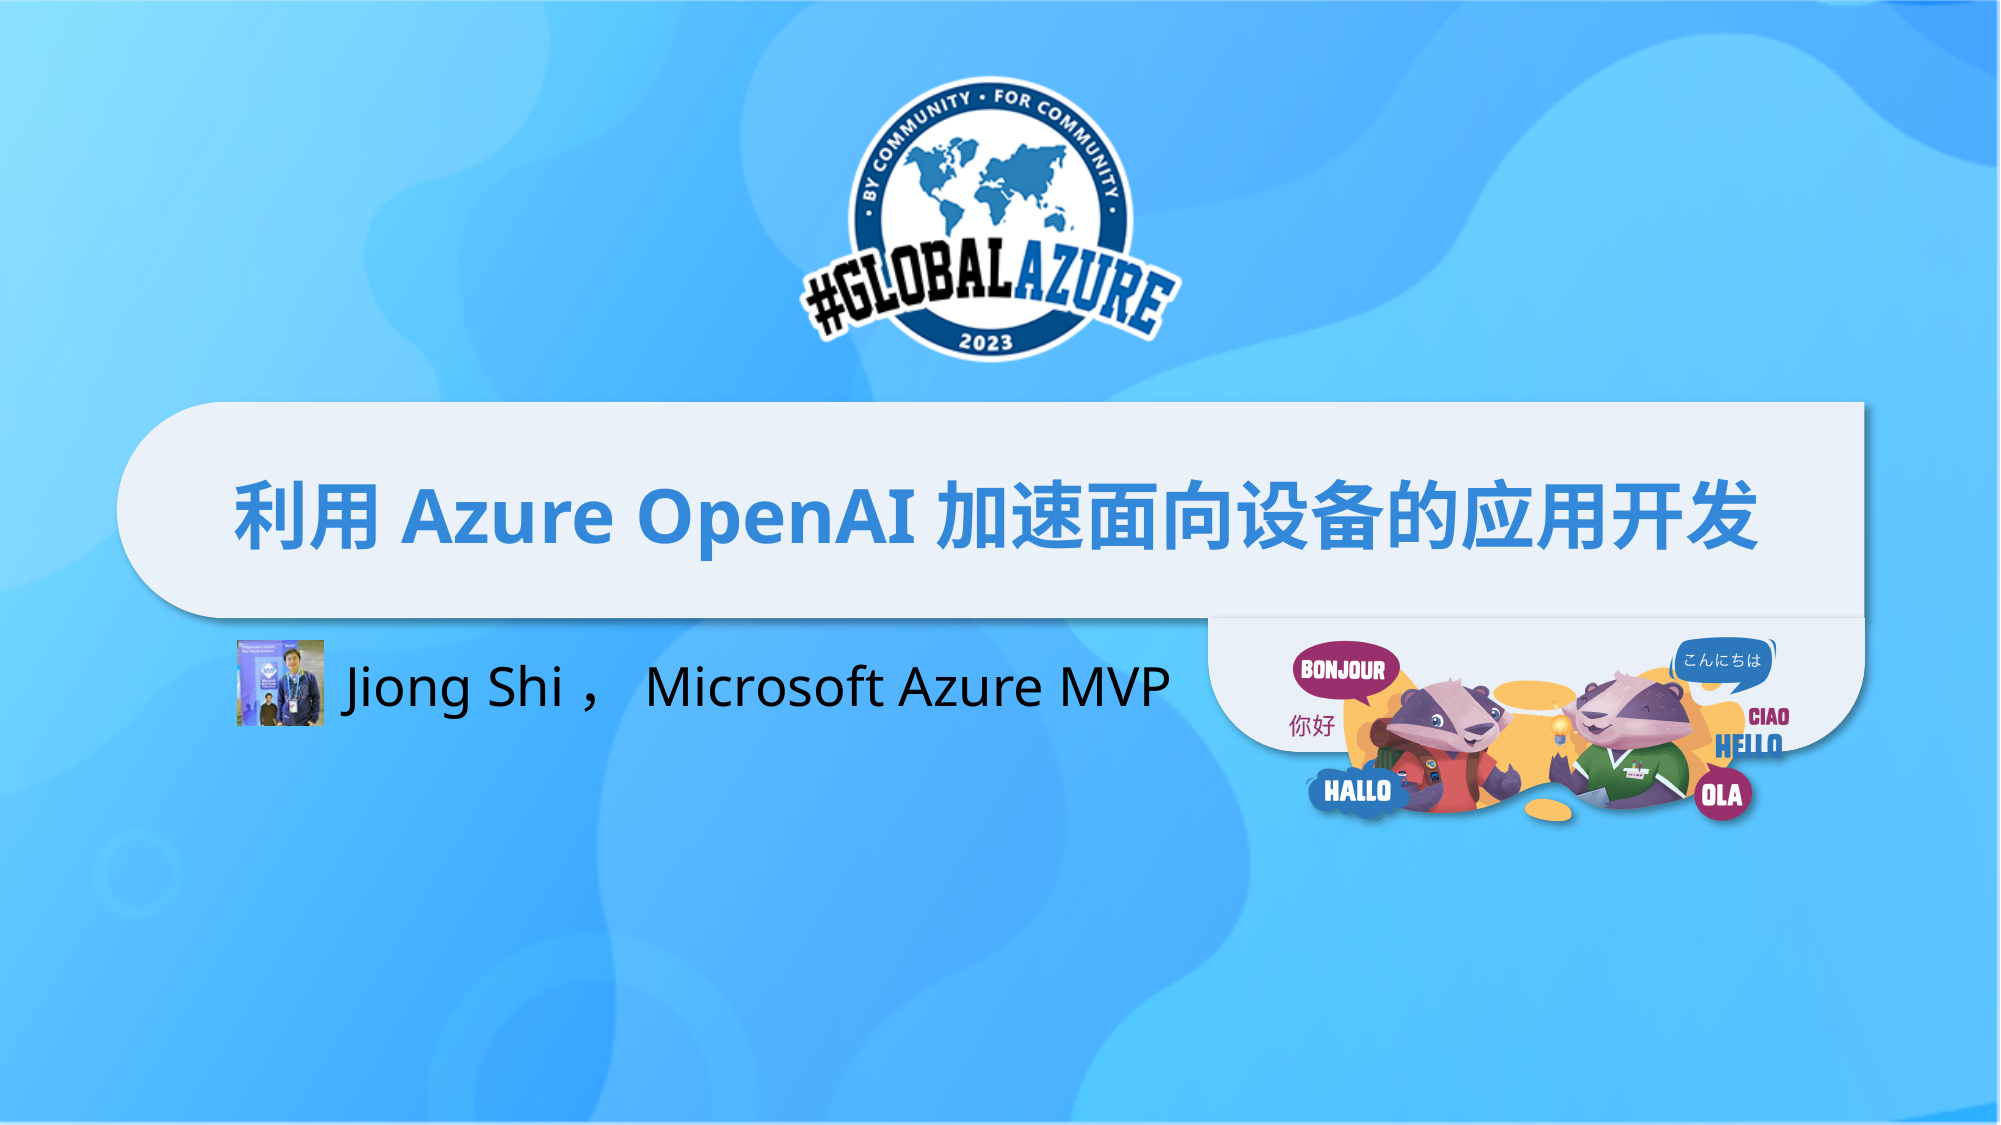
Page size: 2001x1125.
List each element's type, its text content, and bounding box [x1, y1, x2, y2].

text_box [116, 401, 1865, 619]
text_box Jiong Shi，Microsoft Azure MVP [330, 645, 1208, 725]
picture [0, 0, 2000, 1125]
